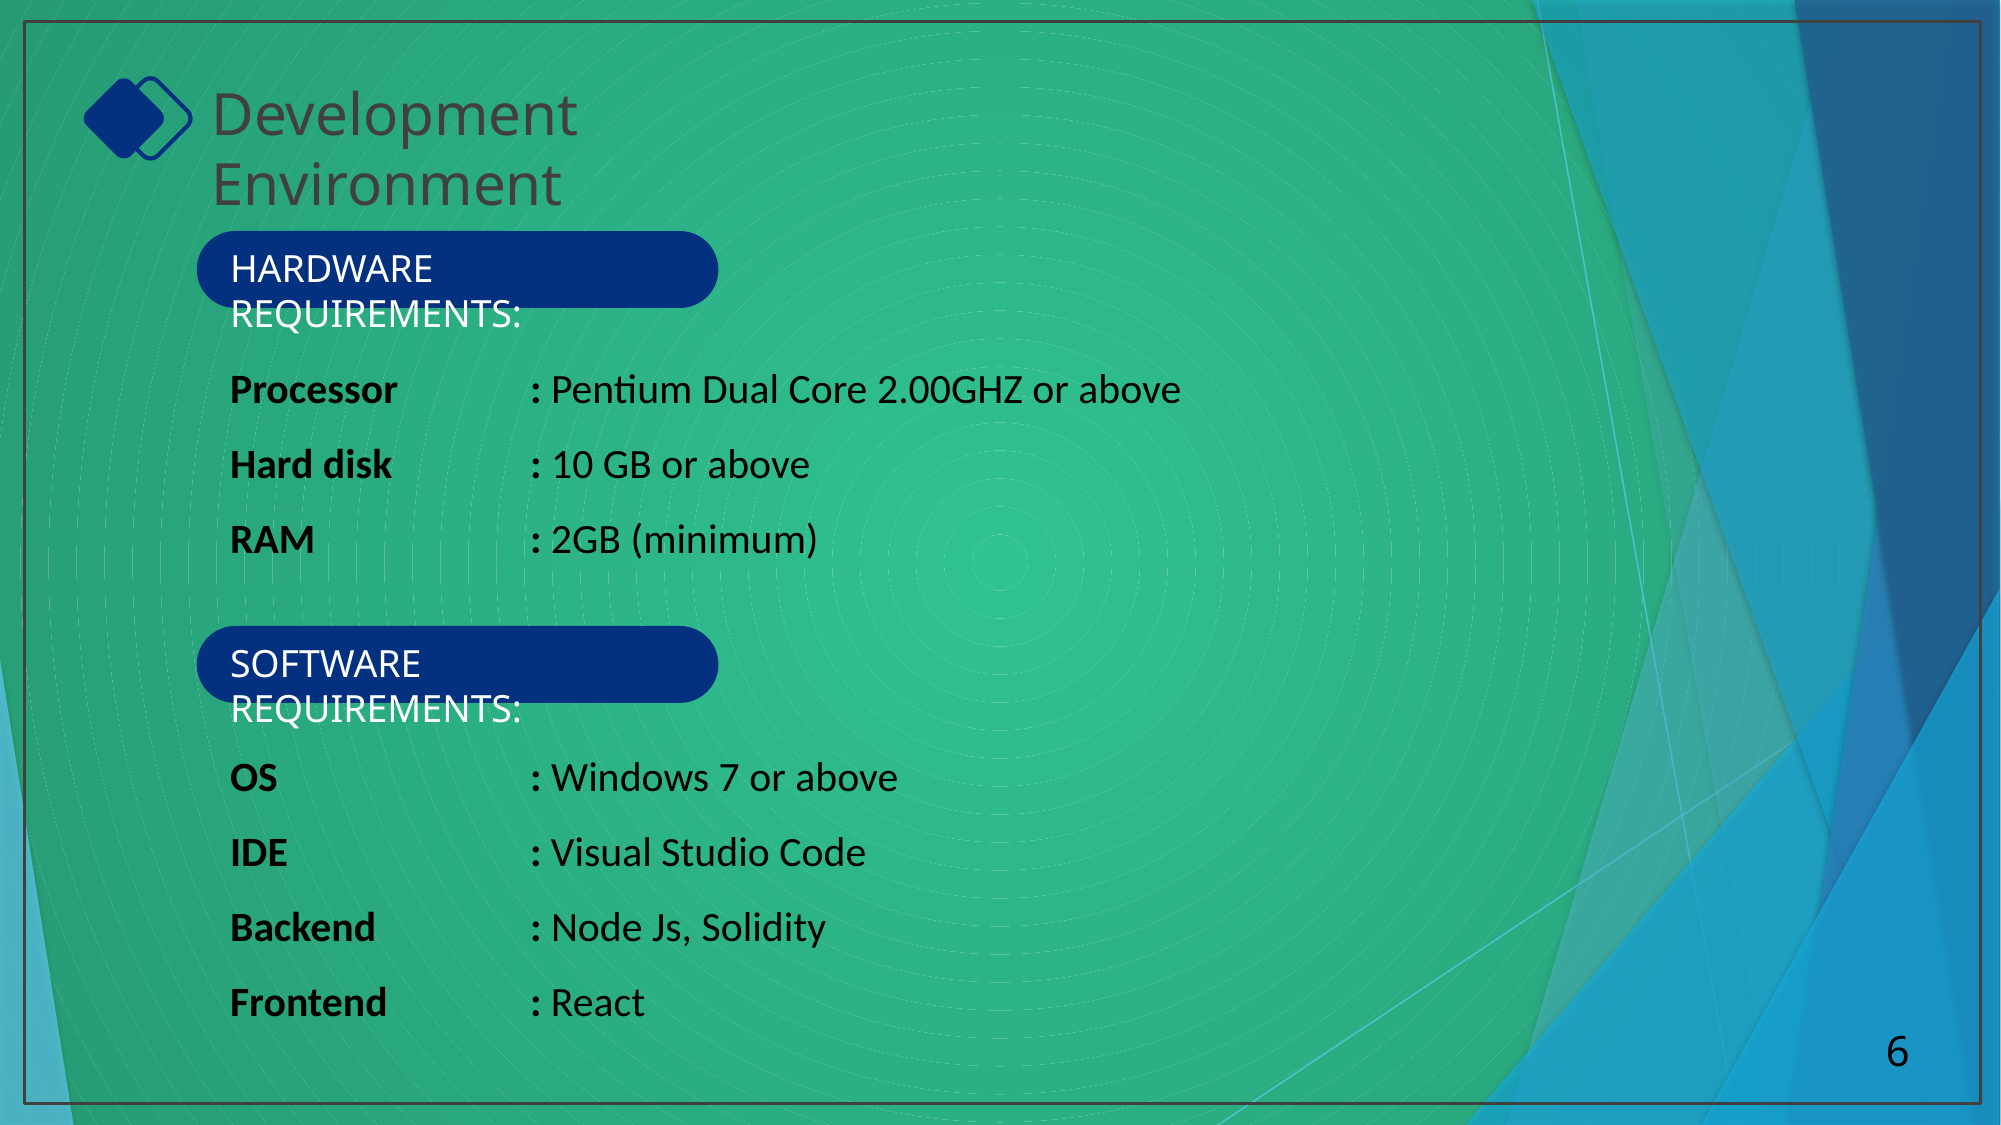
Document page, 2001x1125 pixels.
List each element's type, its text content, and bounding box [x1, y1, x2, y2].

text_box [196, 230, 719, 309]
slide_number 6 [1838, 1023, 1957, 1084]
text_box [23, 20, 1982, 1105]
text_box Processor : Pentium Dual Core 2.00GHZ or above Hard disk : 10 GB or above RAM : 2GB (minimum) [215, 329, 1939, 570]
text_box OS : Windows 7 or above IDE : Visual Studio Code Backend : Node Js, Solidity Frontend : React [215, 716, 1939, 1032]
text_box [196, 625, 719, 704]
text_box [91, 69, 930, 157]
